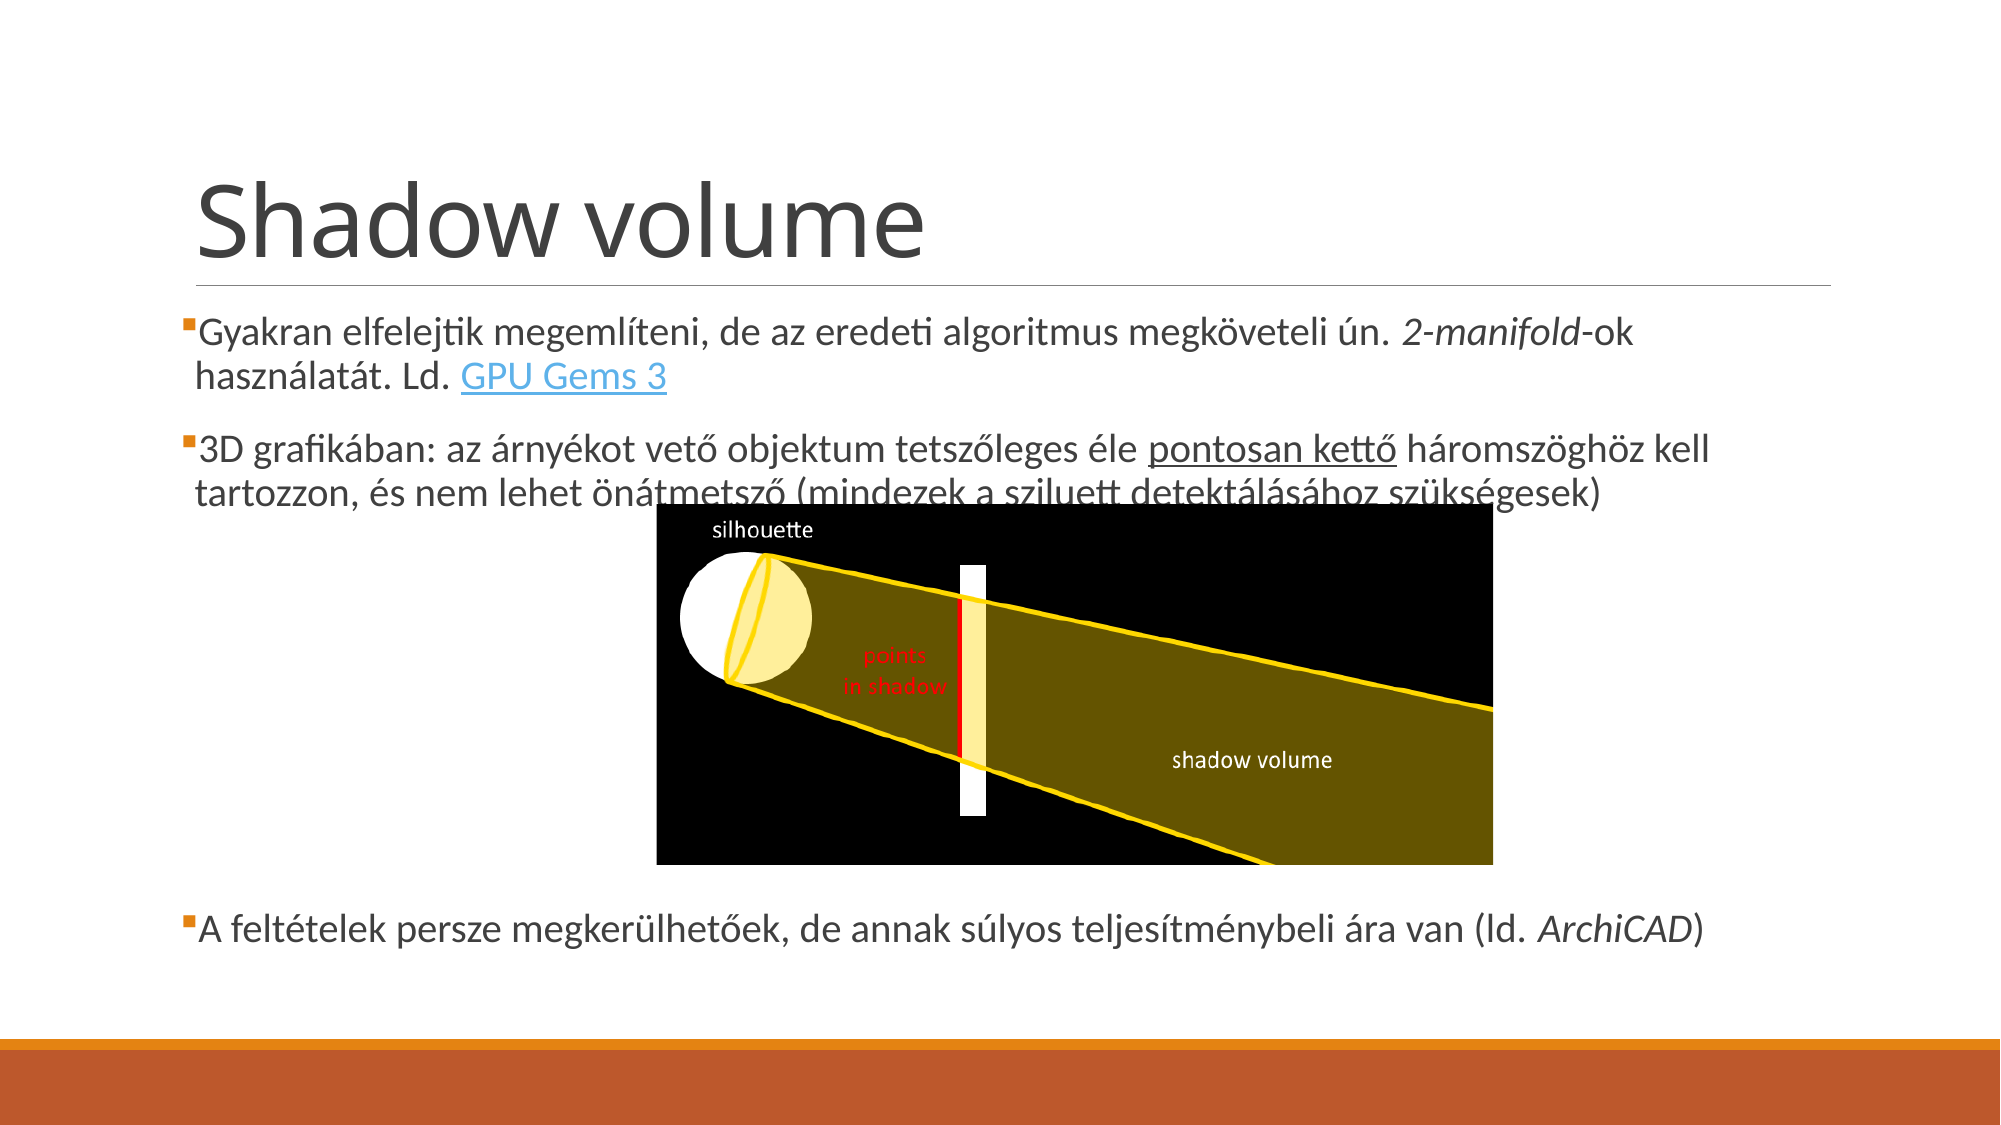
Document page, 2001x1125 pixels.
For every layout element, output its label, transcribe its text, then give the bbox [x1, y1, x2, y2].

picture [655, 503, 1494, 866]
list Gyakran elfelejtik megemlíteni, de az eredeti algoritmus megköveteli ún. 2-manifold-ok használatát. Ld. GPU Gems 3 3D grafikában: az árnyékot vető objektum tetszőleges éle pontosan kettő háromszöghöz kell tartozzon, és nem lehet önátmetsző (mindezek a sziluett detektálásához szükségesek) A feltételek persze megkerülhetőek, de annak súlyos teljesítménybeli ára van (ld. ArchiCAD) [180, 302, 1830, 963]
title Shadow volume [180, 47, 1830, 285]
